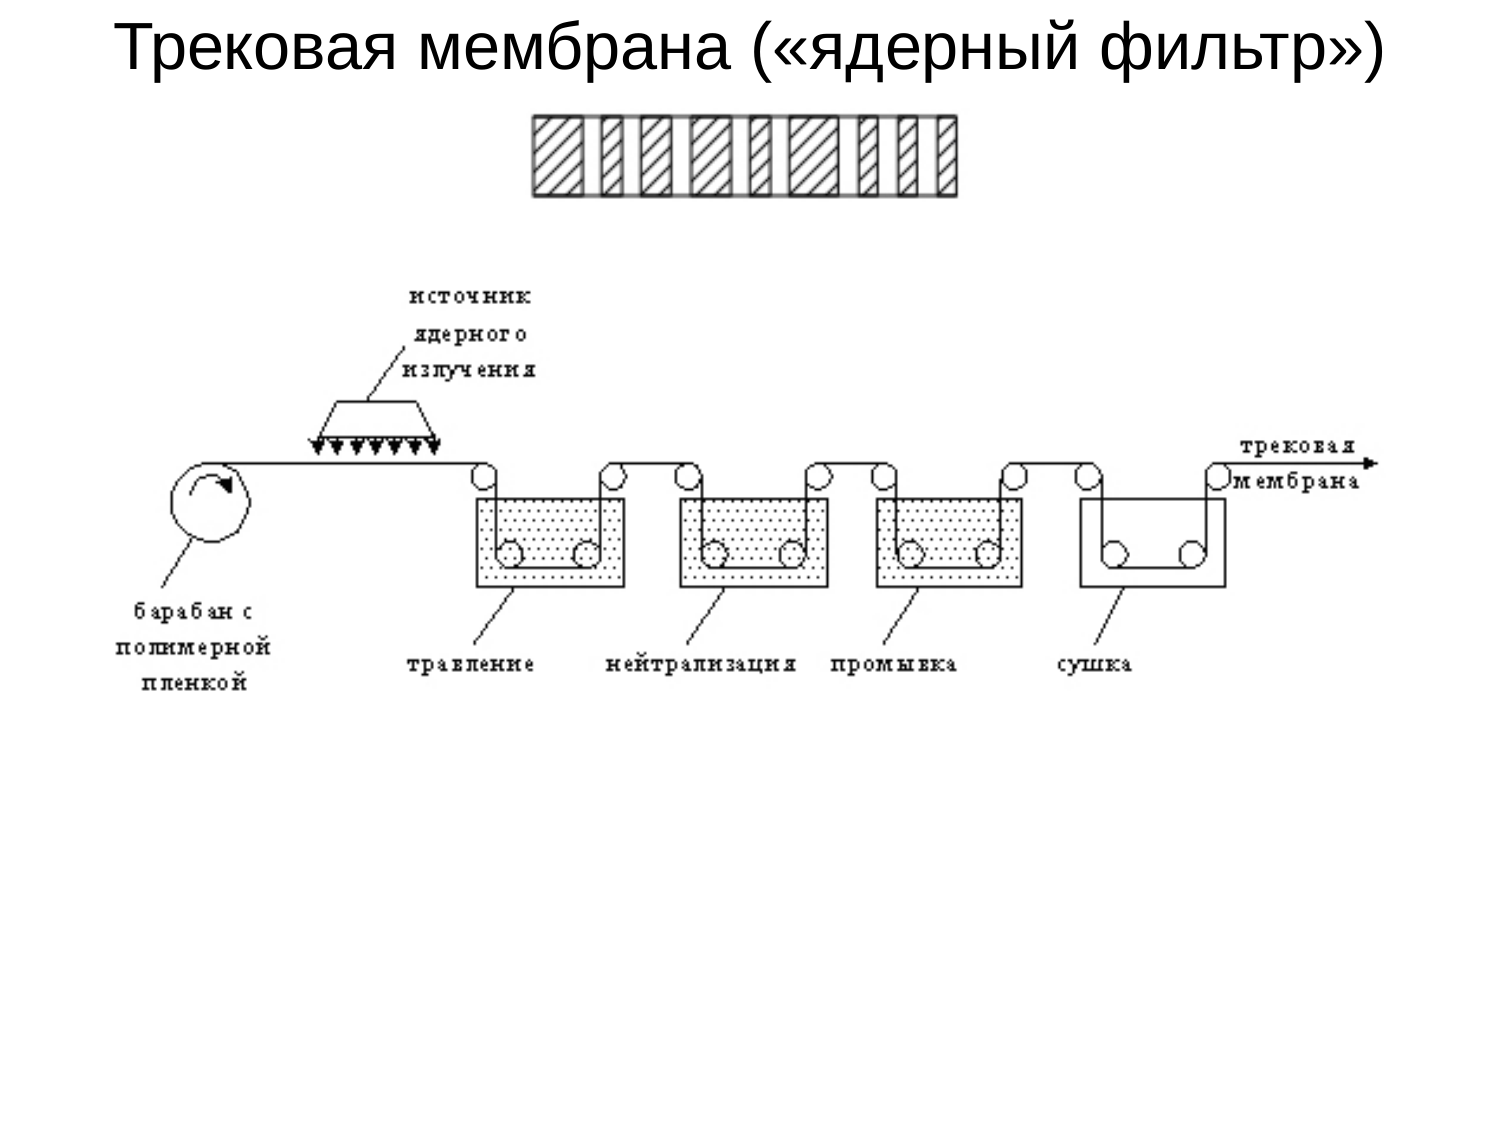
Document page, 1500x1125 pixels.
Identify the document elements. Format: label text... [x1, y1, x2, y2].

title Трековая мембрана («ядерный фильтр») [0, 0, 1500, 91]
picture [40, 273, 1460, 705]
picture [525, 108, 970, 209]
